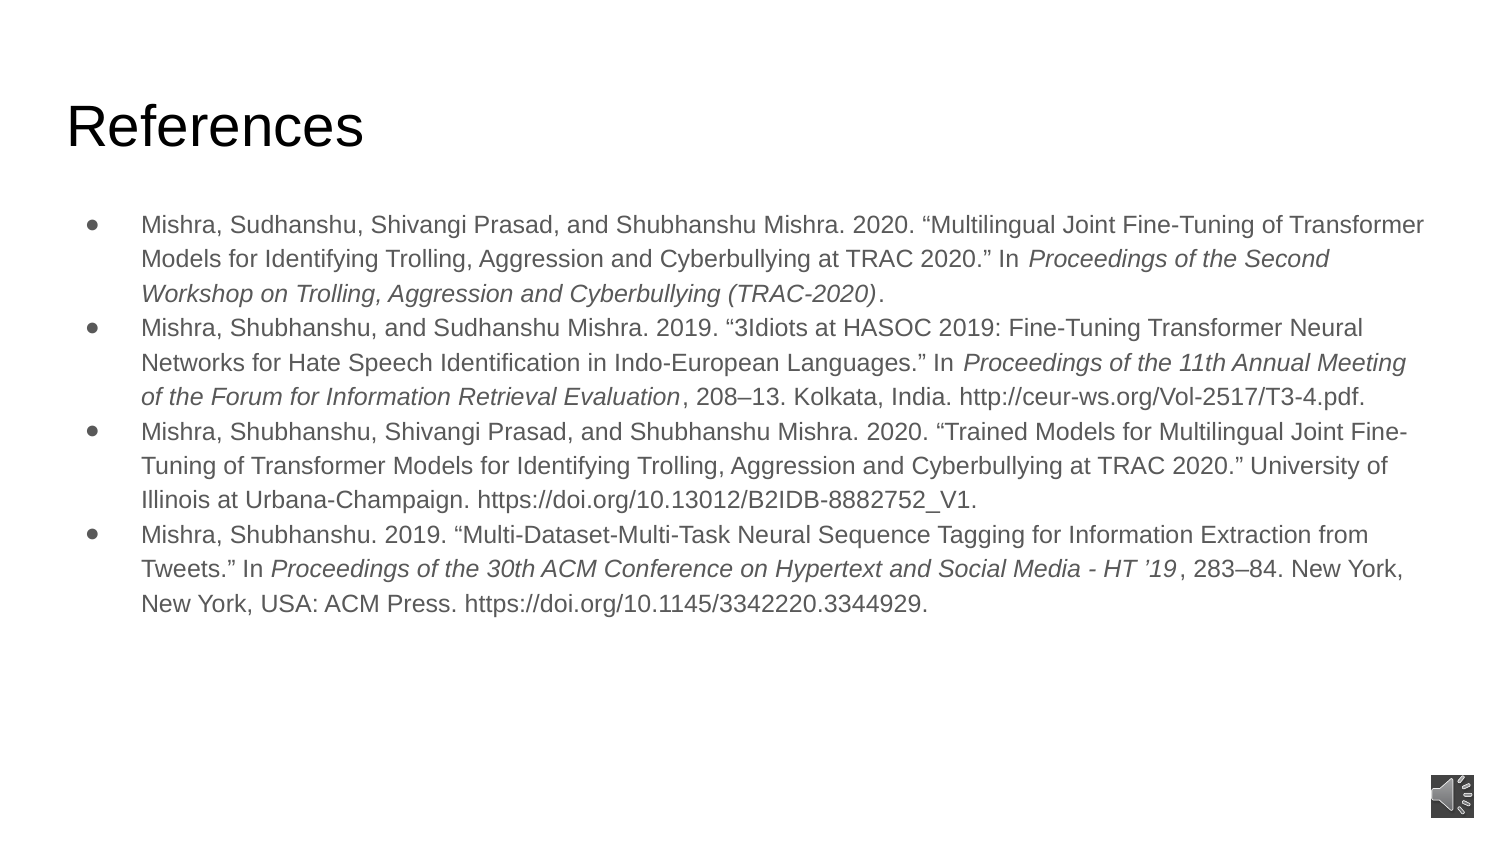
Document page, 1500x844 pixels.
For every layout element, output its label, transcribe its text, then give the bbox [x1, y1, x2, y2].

slide_number 16 [1389, 764, 1480, 830]
picture [1430, 773, 1476, 819]
list Mishra, Sudhanshu, Shivangi Prasad, and Shubhanshu Mishra. 2020. “Multilingual Joint Fine-Tuning of Transformer Models for Identifying Trolling, Aggression and Cyberbullying at TRAC 2020.” In Proceedings of the Second Workshop on Trolling, Aggression and Cyberbullying (TRAC-2020). Mishra, Shubhanshu, and Sudhanshu Mishra. 2019. “3Idiots at HASOC 2019: Fine-Tuning Transformer Neural Networks for Hate Speech Identiﬁcation in Indo-European Languages.” In Proceedings of the 11th Annual Meeting of the Forum for Information Retrieval Evaluation, 208–13. Kolkata, India. http://ceur-ws.org/Vol-2517/T3-4.pdf. Mishra, Shubhanshu, Shivangi Prasad, and Shubhanshu Mishra. 2020. “Trained Models for Multilingual Joint Fine-Tuning of Transformer Models for Identifying Trolling, Aggression and Cyberbullying at TRAC 2020.” University of Illinois at Urbana-Champaign. https://doi.org/10.13012/B2IDB-8882752_V1. Mishra, Shubhanshu. 2019. “Multi-Dataset-Multi-Task Neural Sequence Tagging for Information Extraction from Tweets.” In Proceedings of the 30th ACM Conference on Hypertext and Social Media - HT ’19, 283–84. New York, New York, USA: ACM Press. https://doi.org/10.1145/3342220.3344929. [51, 189, 1449, 750]
title References [51, 72, 1449, 167]
